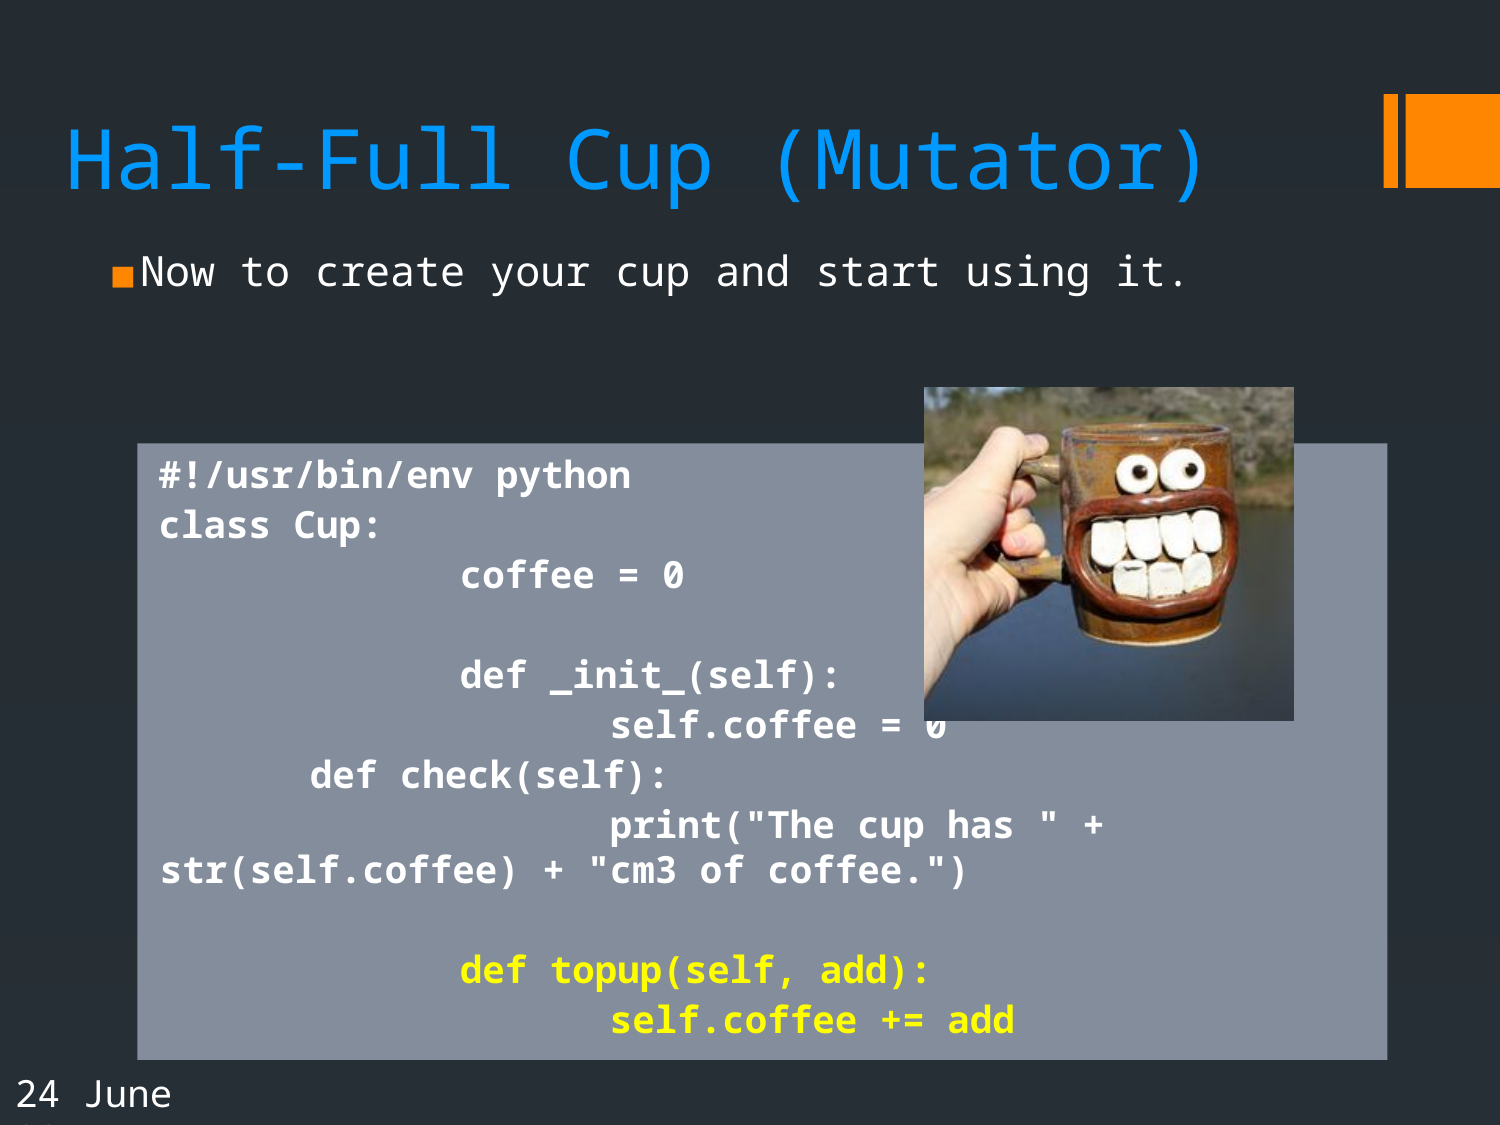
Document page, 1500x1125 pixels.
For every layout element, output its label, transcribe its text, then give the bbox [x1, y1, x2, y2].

picture [924, 387, 1294, 721]
list Now to create your cup and start using it. [87, 237, 1288, 1013]
text_box #!/usr/bin/env python class Cup: coffee = 0 def _init_(self): self.coffee = 0 def check(self): print("The cup has " + str(self.coffee) + "cm3 of coffee.") def topup(self, add): self.coffee += add [137, 443, 1388, 1060]
title Half-Full Cup (Mutator) [50, 24, 1325, 215]
